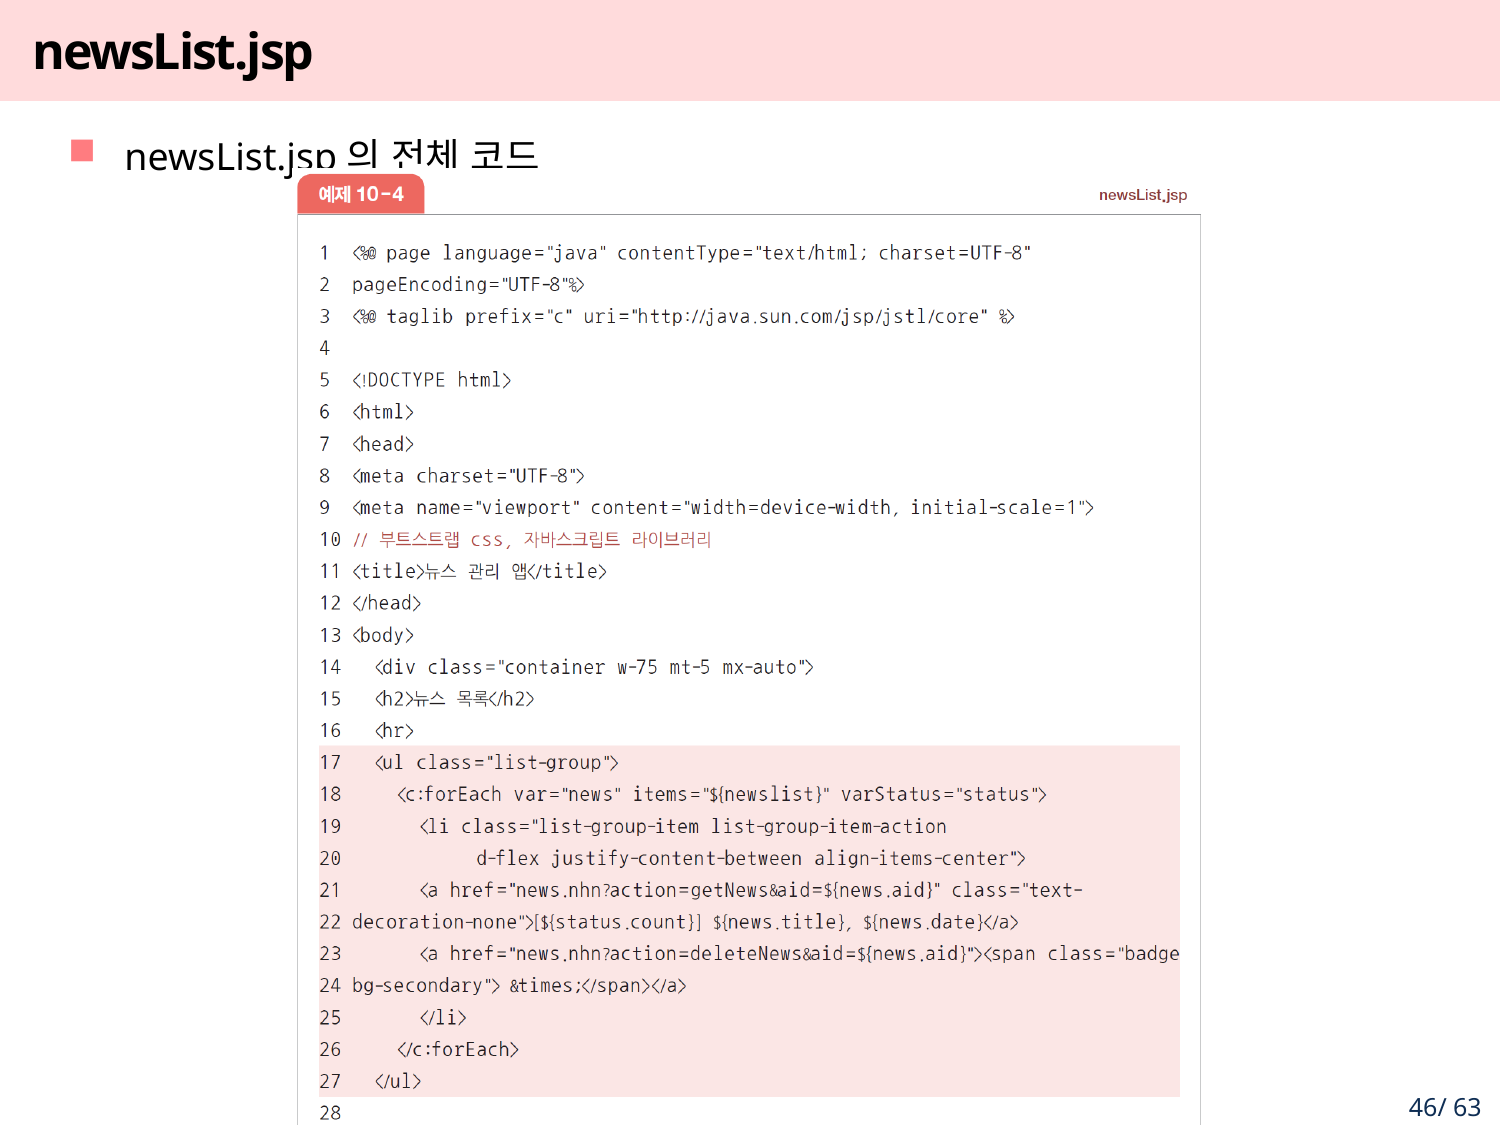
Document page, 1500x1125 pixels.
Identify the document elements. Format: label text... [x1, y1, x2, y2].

picture [292, 167, 1208, 1125]
list newsList.jsp의 전체 코드 [53, 125, 1425, 1005]
title newsList.jsp [17, 10, 1295, 89]
